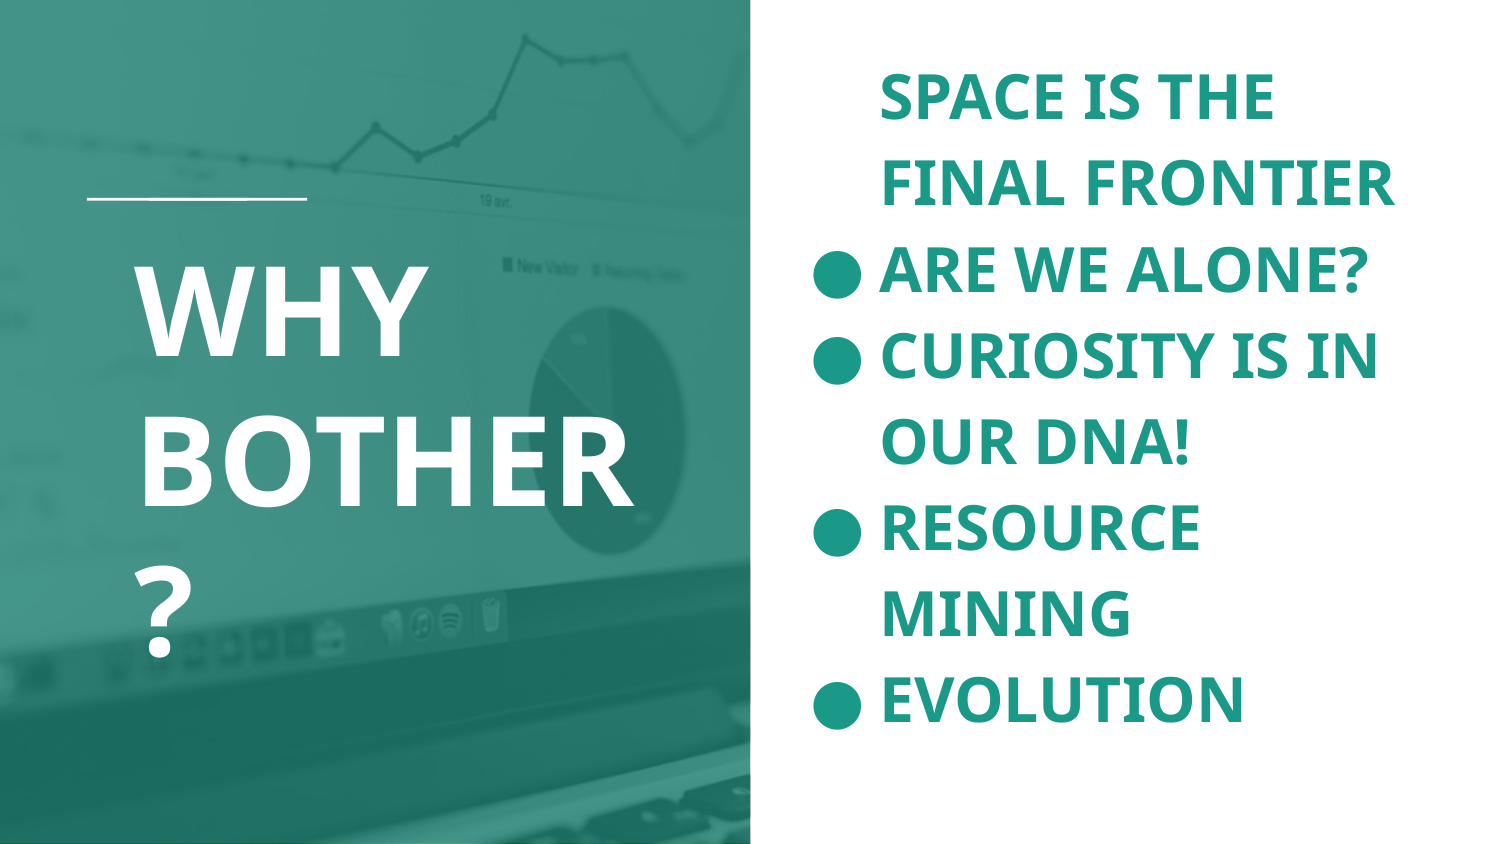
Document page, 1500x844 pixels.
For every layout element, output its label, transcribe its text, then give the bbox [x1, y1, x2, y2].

title WHY BOTHER? [119, 216, 662, 732]
list SPACE IS THE FINAL FRONTIER ARE WE ALONE? CURIOSITY IS IN OUR DNA! RESOURCE MINING EVOLUTION [789, 31, 1476, 817]
